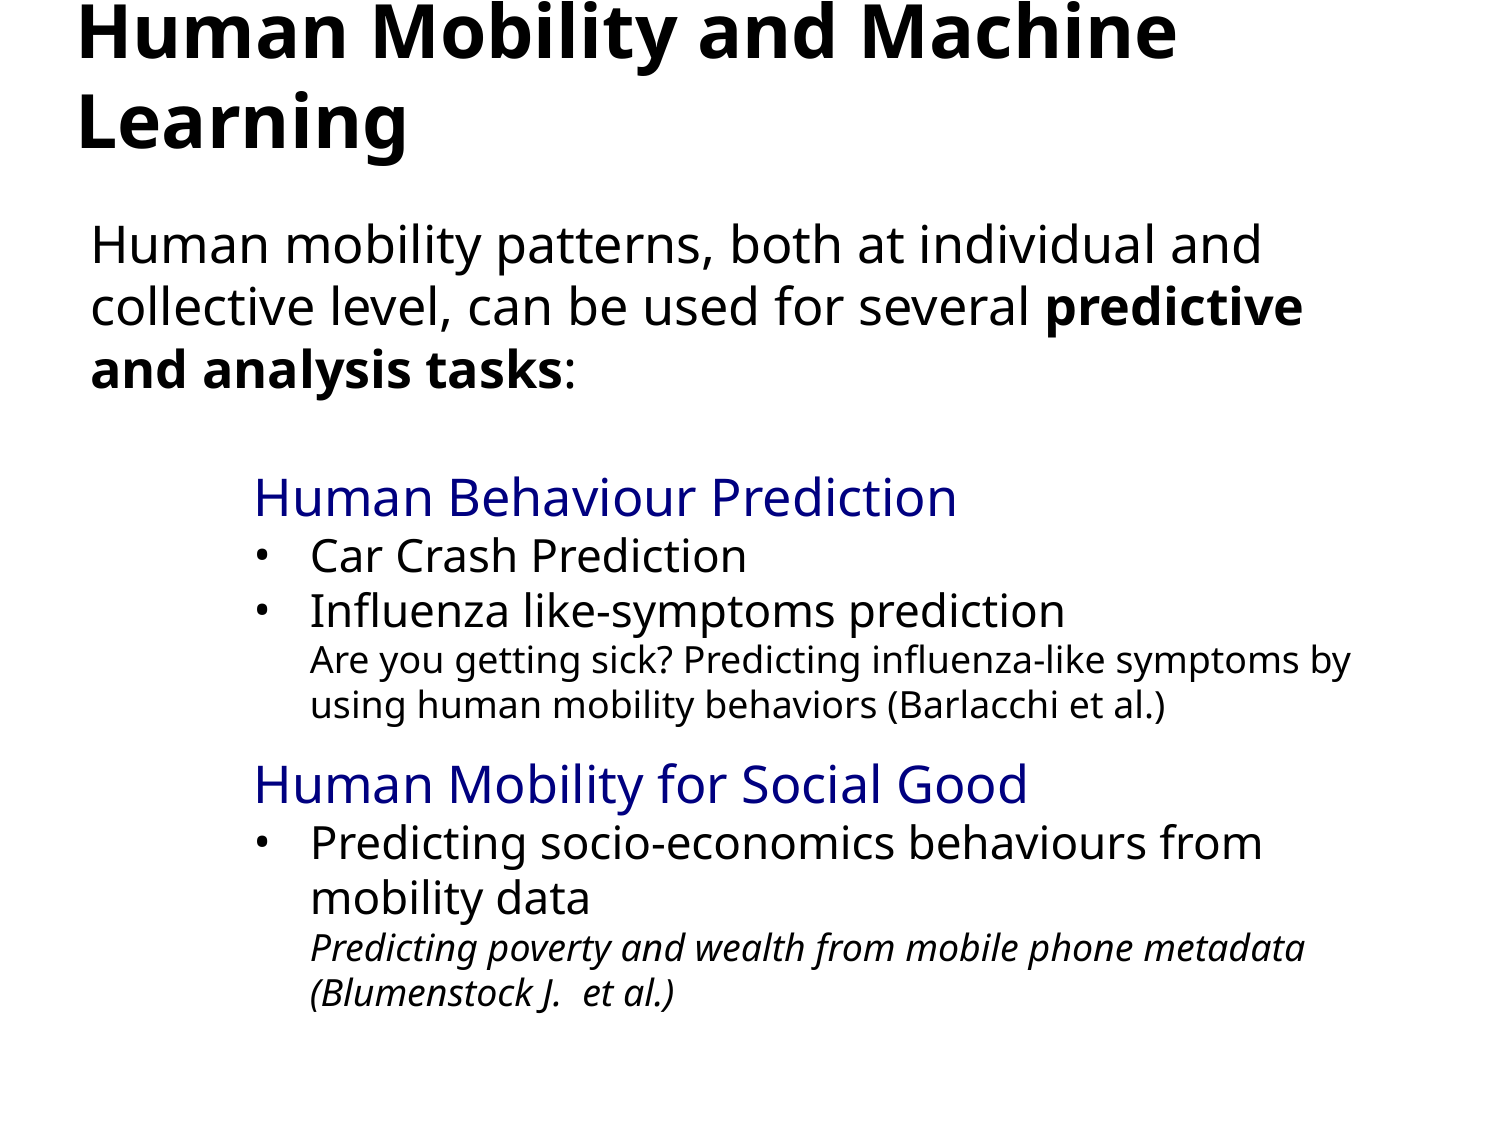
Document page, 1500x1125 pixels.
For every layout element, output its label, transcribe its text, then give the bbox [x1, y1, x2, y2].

text_box Human Mobility for Social Good Predicting socio-economics behaviours from mobility data Predicting poverty and wealth from mobile phone metadata (Blumenstock J. et al.) [238, 743, 1426, 1045]
text_box Human mobility patterns, both at individual and collective level, can be used for several predictive and analysis tasks: [74, 203, 1425, 449]
text_box Human Mobility and Machine Learning [74, 2, 1425, 144]
text_box Human Behaviour Prediction Car Crash Prediction Influenza like-symptoms prediction Are you getting sick? Predicting influenza-like symptoms by using human mobility behaviors (Barlacchi et al.) [238, 456, 1426, 681]
